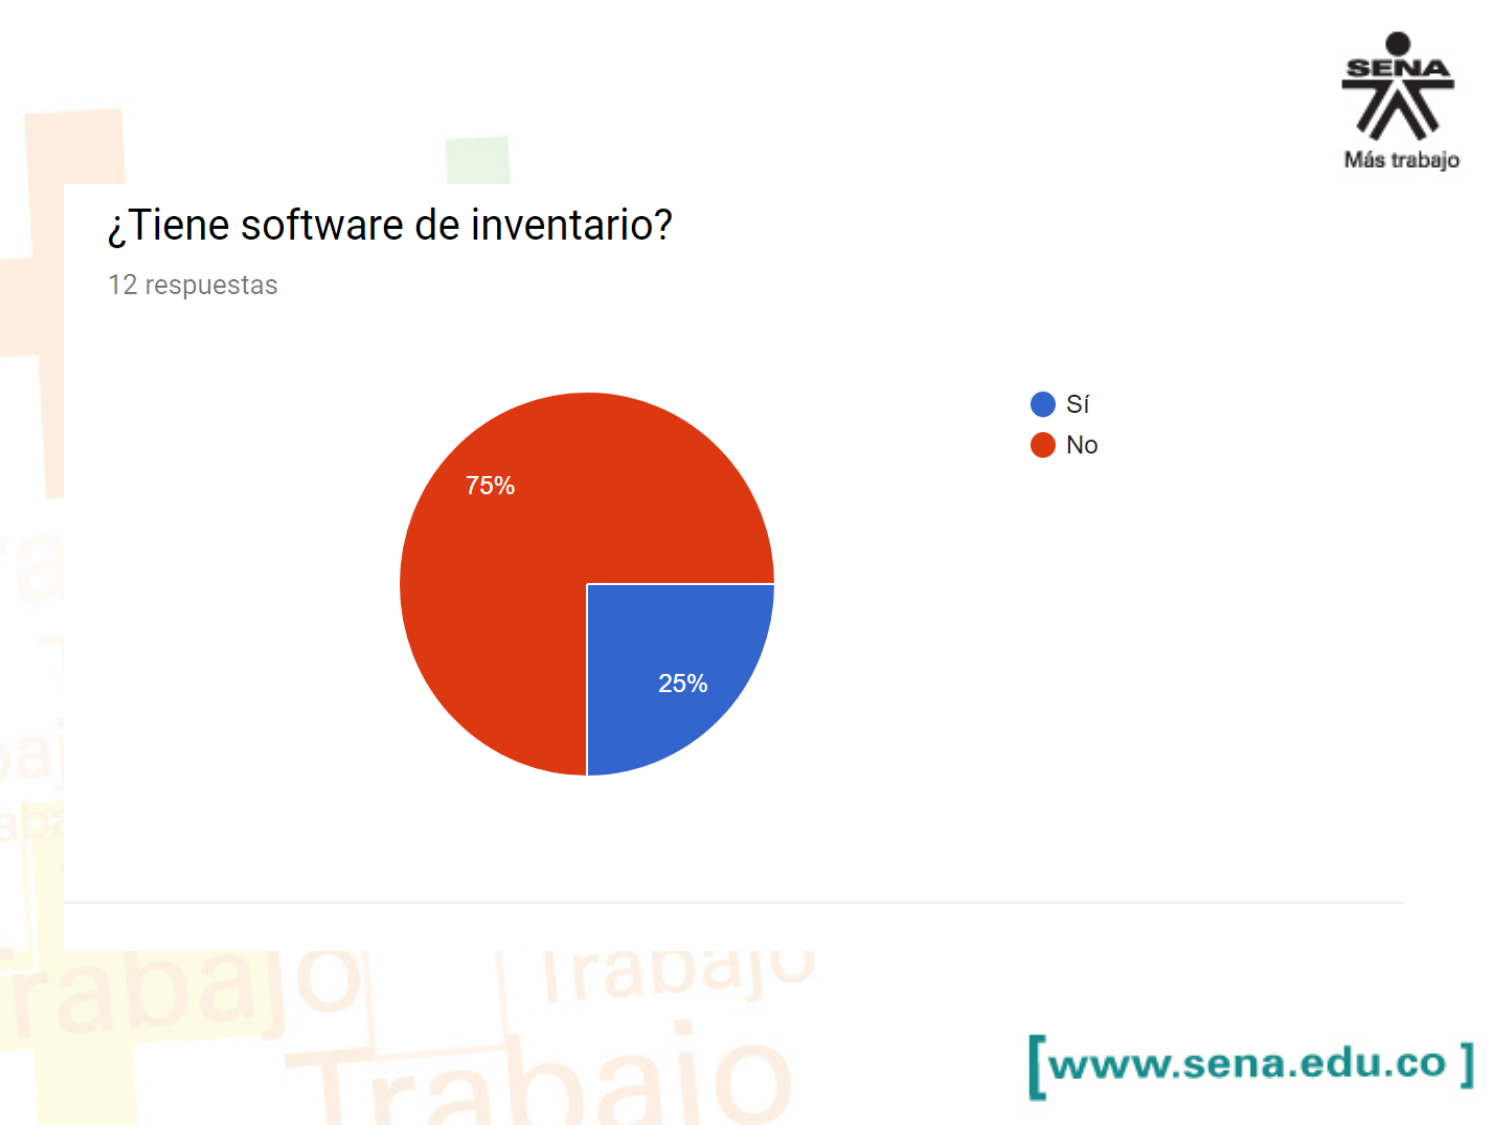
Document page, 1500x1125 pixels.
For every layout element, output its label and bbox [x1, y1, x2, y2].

picture [0, 0, 1500, 1125]
list [64, 184, 1404, 951]
